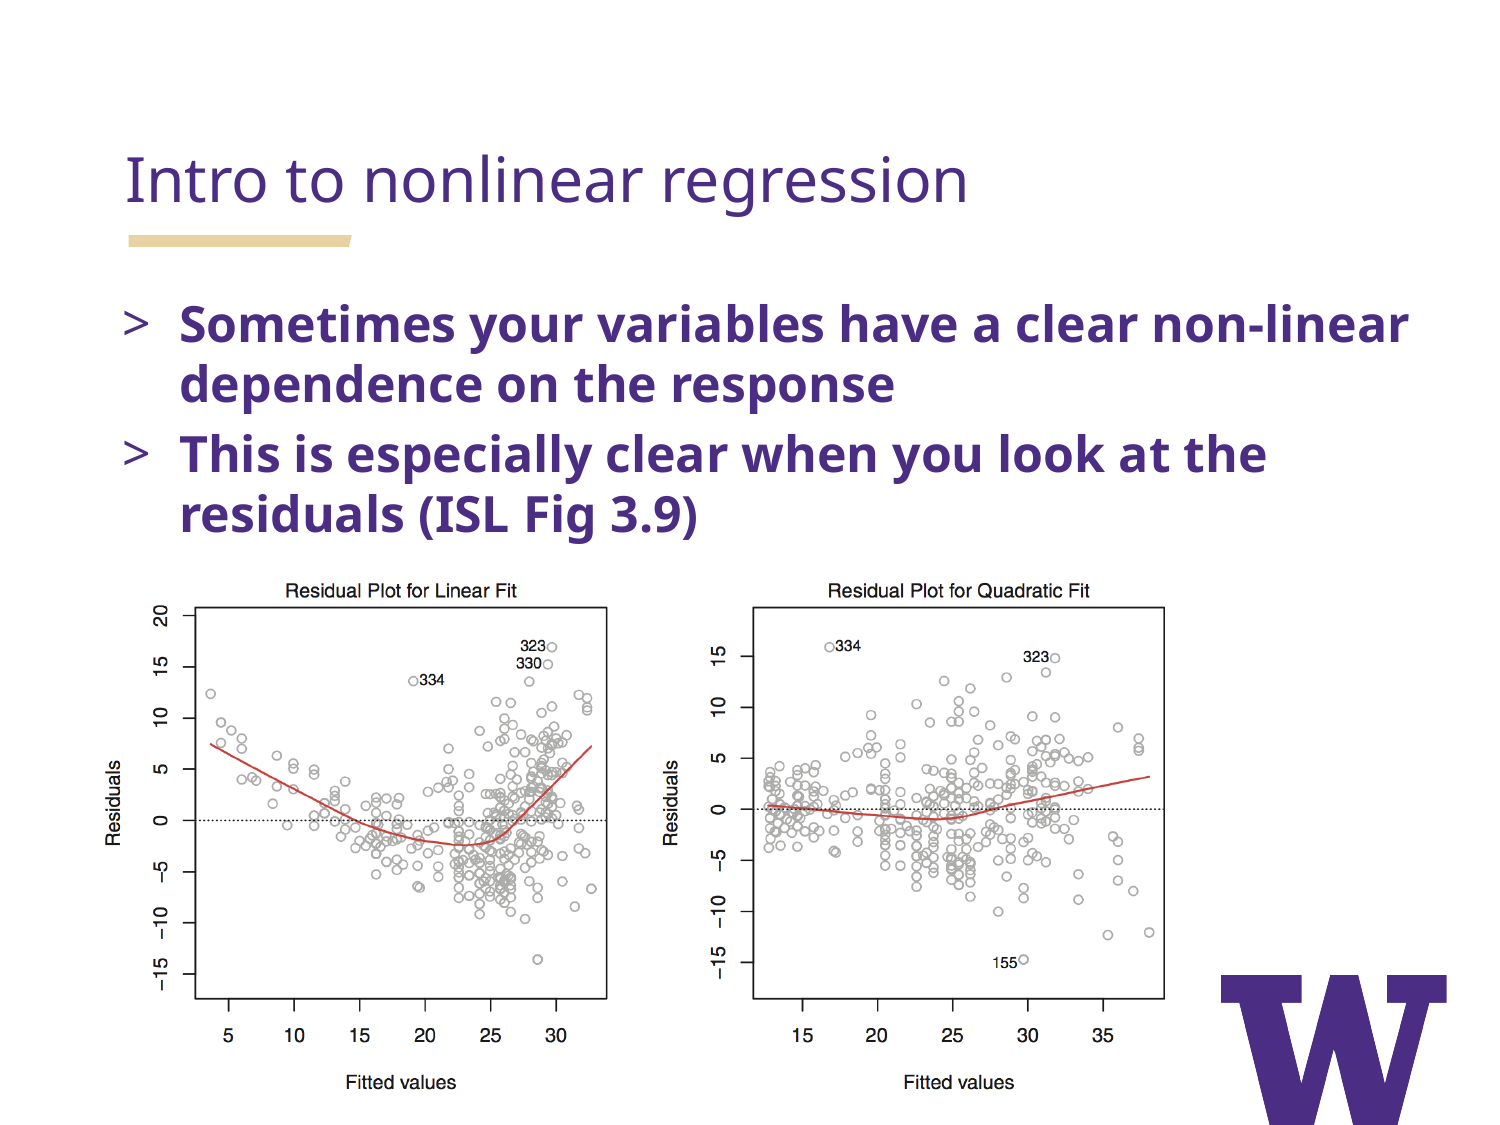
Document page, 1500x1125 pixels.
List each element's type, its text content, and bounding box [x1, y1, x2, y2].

picture [128, 235, 352, 247]
list Sometimes your variables have a clear non-linear dependence on the response This is especially clear when you look at the residuals (ISL Fig 3.9) [108, 284, 1453, 944]
picture [82, 567, 1182, 1103]
picture [1221, 975, 1447, 1125]
list Intro to nonlinear regression [110, 60, 1453, 224]
